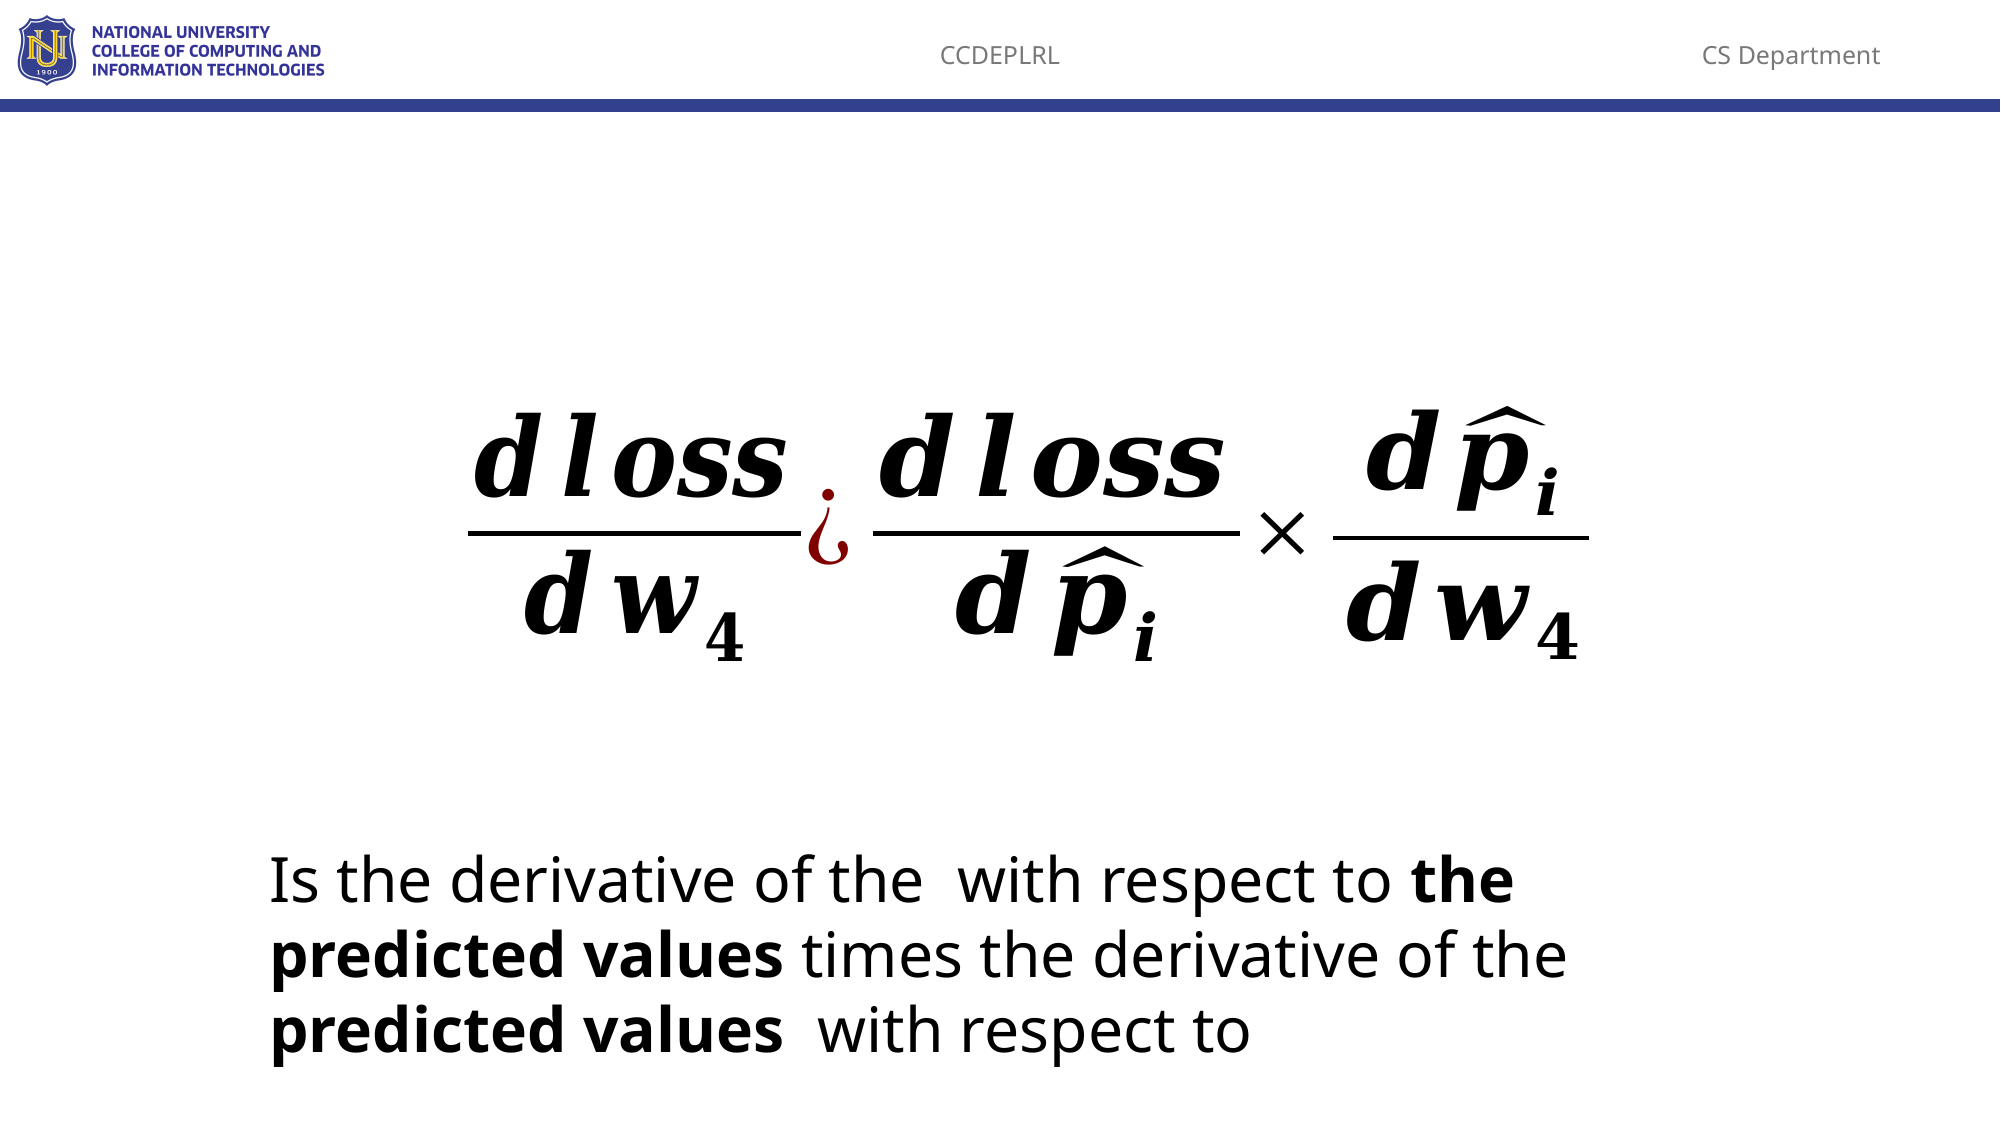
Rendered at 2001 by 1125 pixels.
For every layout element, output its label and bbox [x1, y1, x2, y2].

picture [0, 0, 337, 99]
